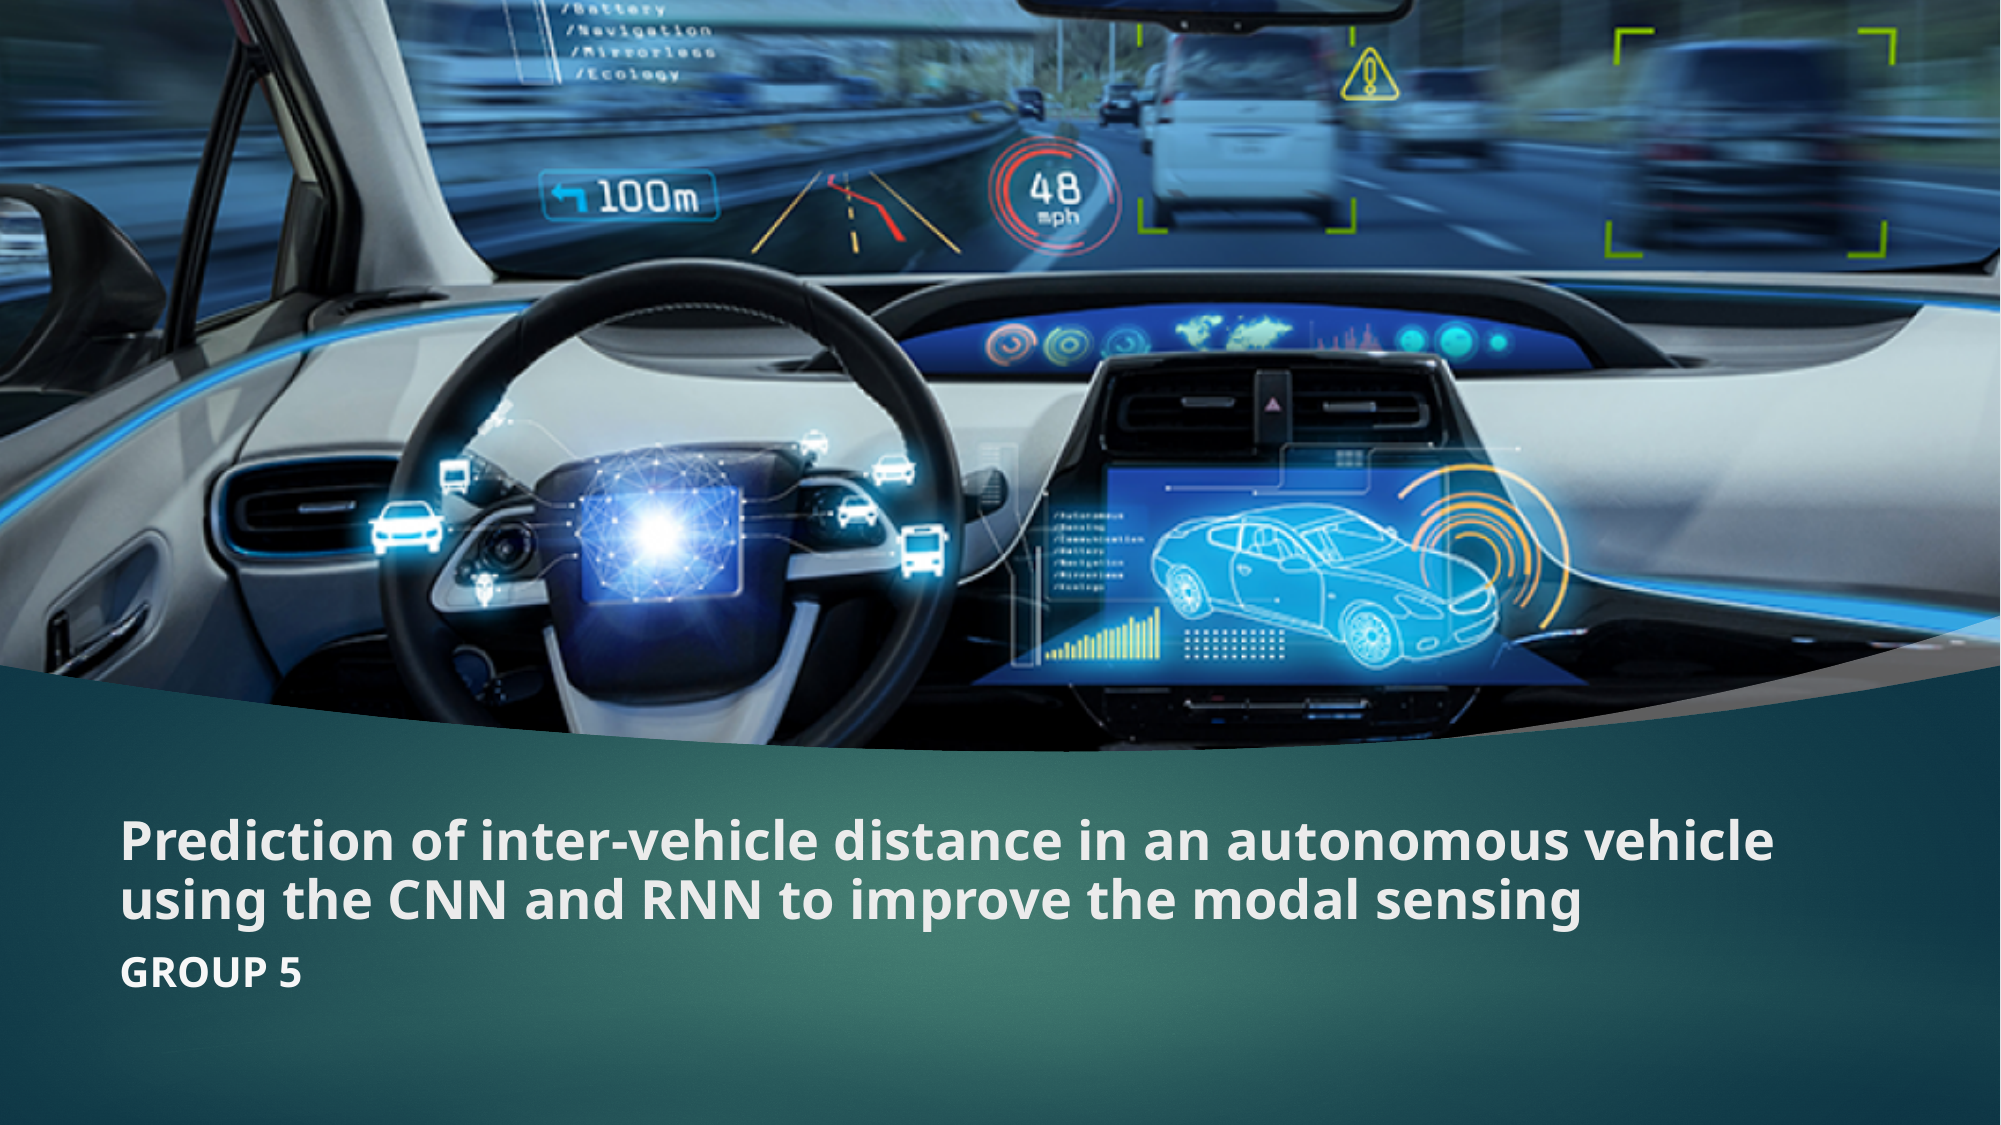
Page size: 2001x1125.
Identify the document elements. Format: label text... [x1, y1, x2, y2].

text_box [0, 835, 2000, 1125]
subtitle Group 5 [104, 938, 1812, 1019]
picture [0, 0, 2000, 824]
title Prediction of inter-vehicle distance in an autonomous vehicle using the CNN and RNN to improve the modal sensing [104, 835, 1933, 939]
